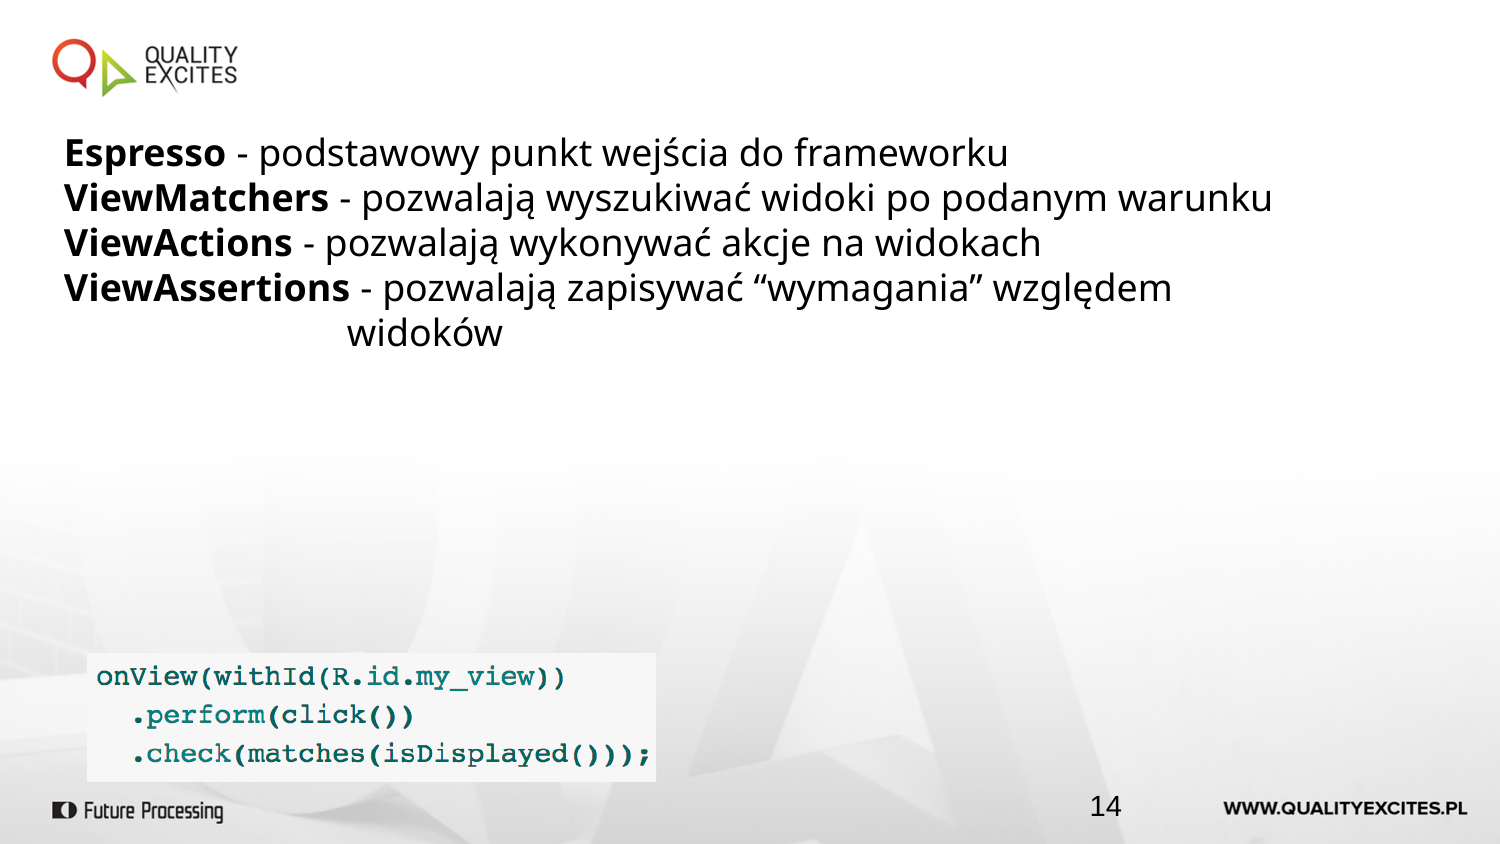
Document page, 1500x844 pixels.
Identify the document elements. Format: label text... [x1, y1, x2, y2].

text_box <number> [1074, 781, 1425, 827]
text_box Espresso - podstawowy punkt wejścia do frameworku ViewMatchers - pozwalają wyszukiwać widoki po podanym warunku ViewActions - pozwalają wykonywać akcje na widokach ViewAssertions - pozwalają zapisywać “wymagania” względem widoków [15, 114, 1484, 672]
picture [0, 0, 1500, 844]
